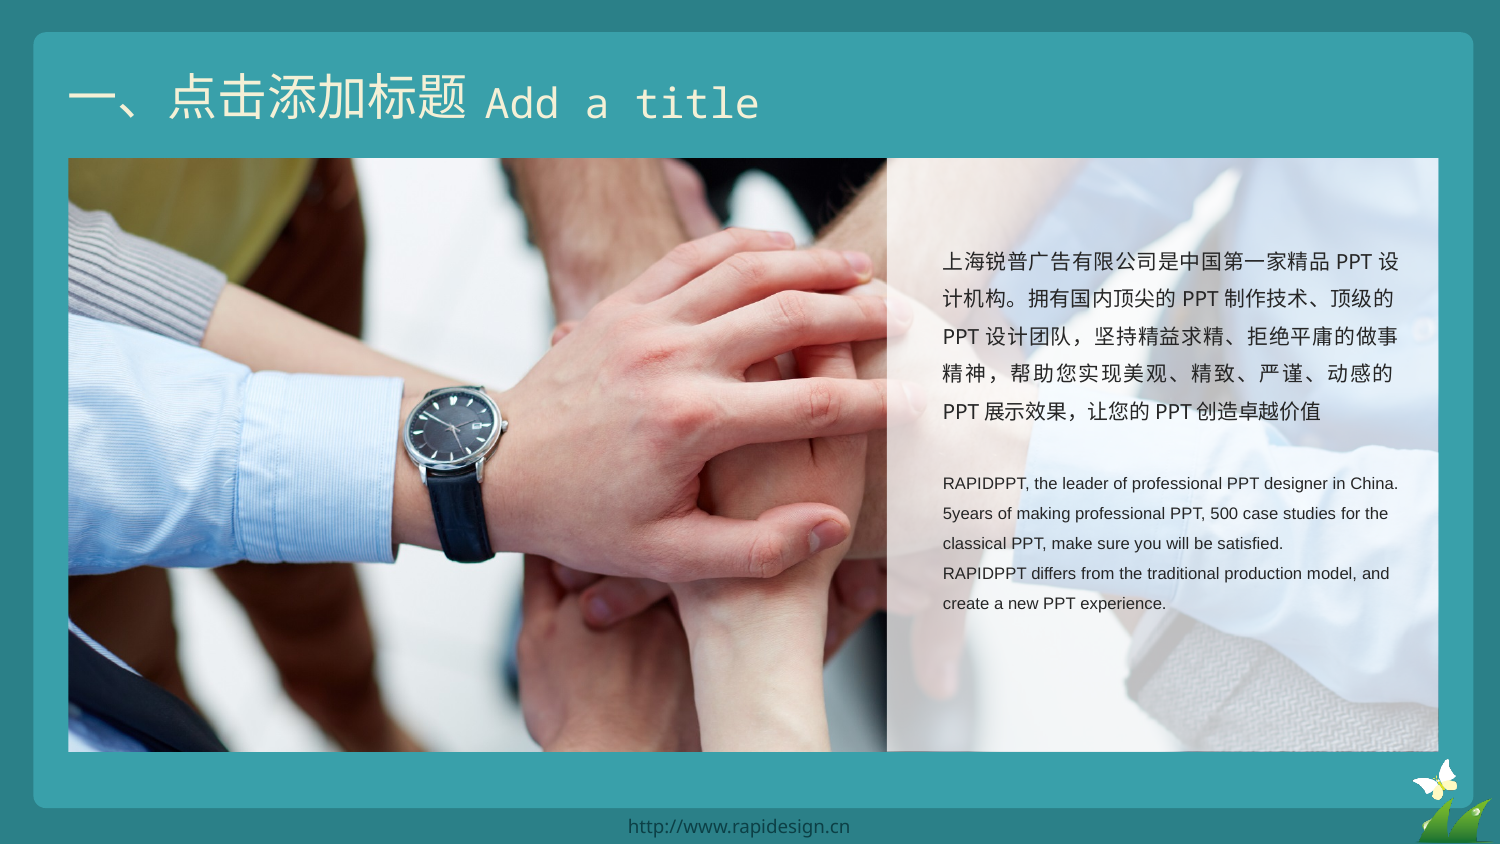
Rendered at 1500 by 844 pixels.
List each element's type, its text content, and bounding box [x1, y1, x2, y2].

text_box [52, 57, 1167, 136]
text_box [32, 31, 1475, 810]
text_box [0, 0, 1500, 844]
picture [68, 158, 1500, 844]
text_box http://www.rapidesign.cn [613, 806, 887, 844]
